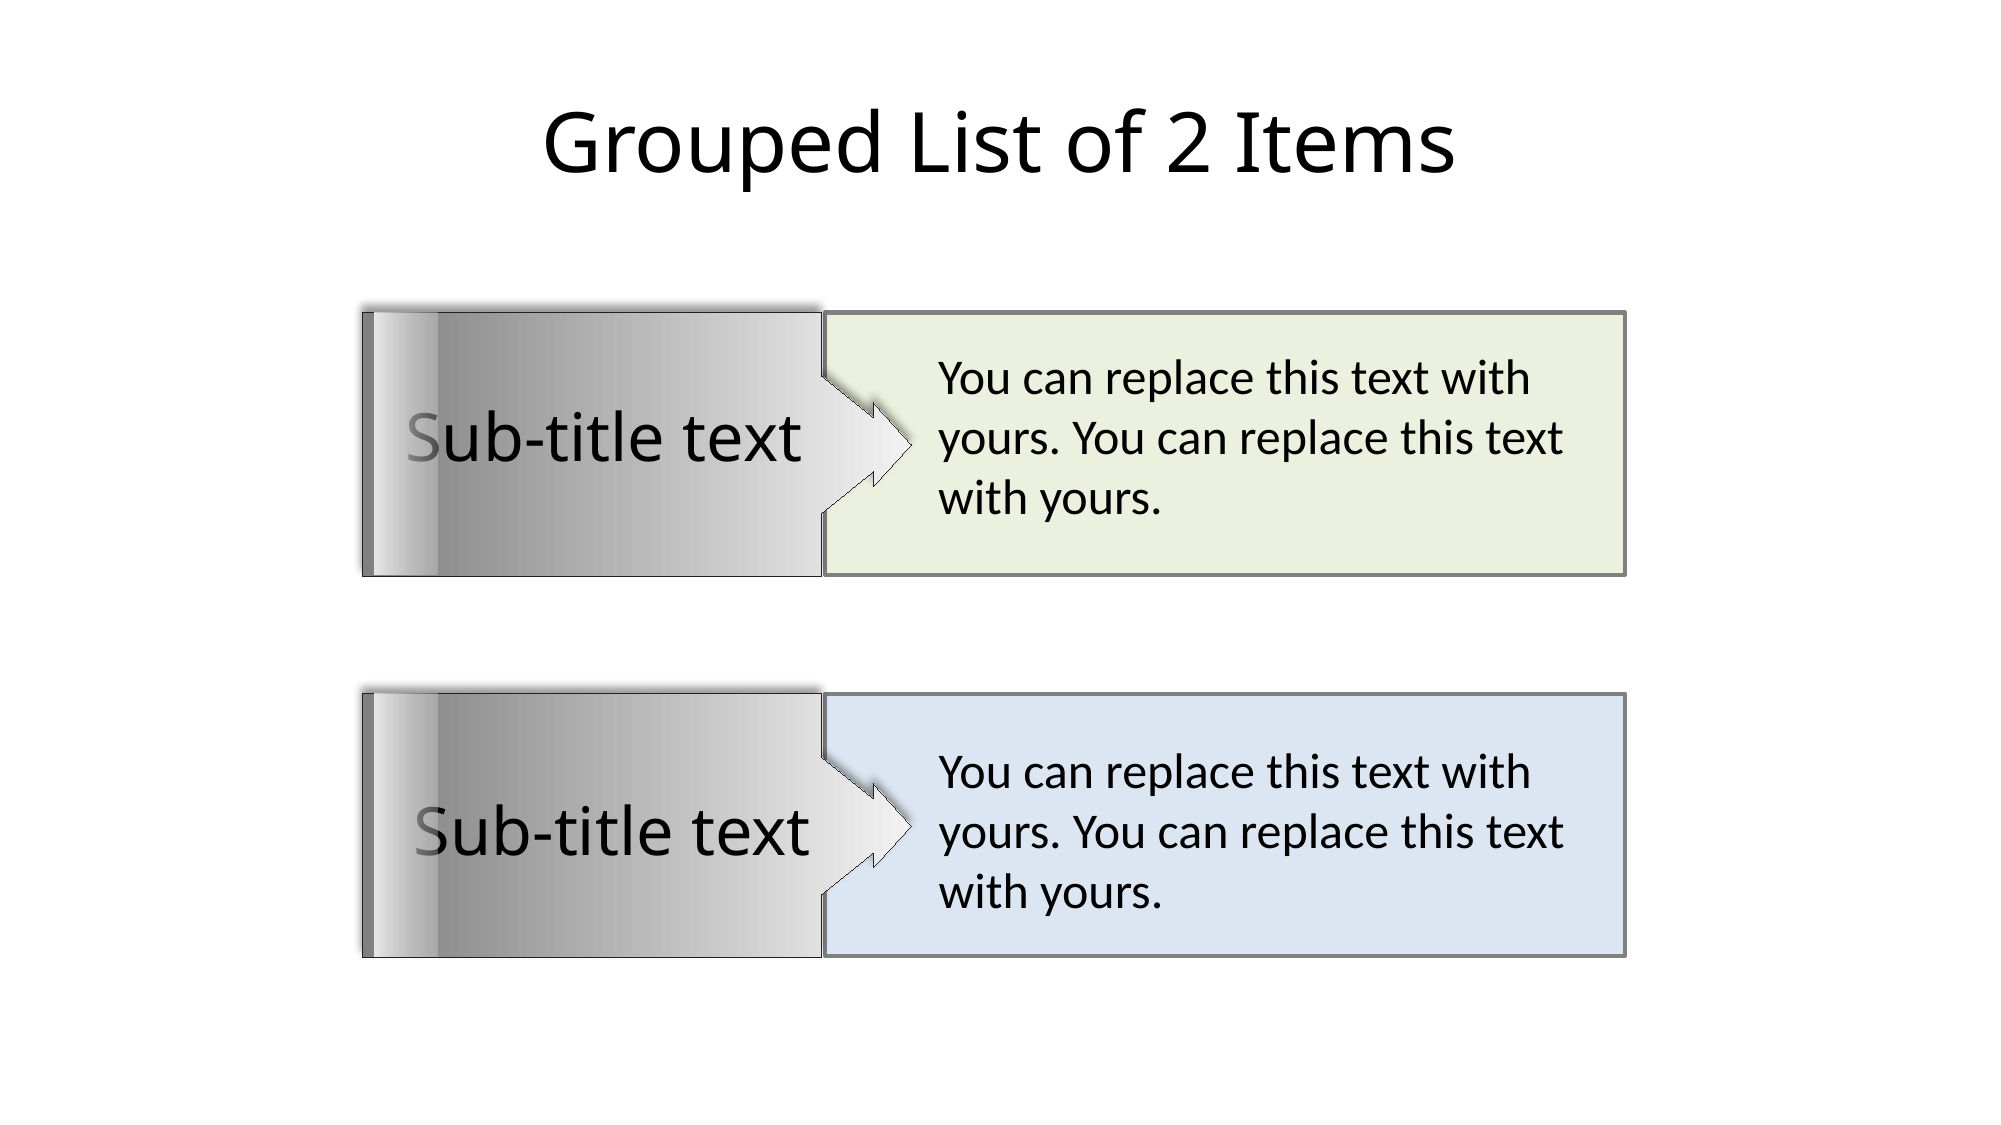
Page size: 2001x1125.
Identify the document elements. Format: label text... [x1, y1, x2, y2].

text_box [439, 483, 819, 577]
text_box [362, 693, 373, 958]
text_box [373, 310, 439, 577]
text_box [439, 312, 822, 387]
text_box [373, 692, 439, 958]
text_box [439, 693, 822, 781]
text_box [439, 876, 819, 958]
text_box Sub-title text [439, 781, 819, 876]
text_box [362, 312, 373, 577]
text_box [824, 312, 1626, 576]
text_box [824, 693, 1626, 957]
title Grouped List of 2 Items [99, 45, 1900, 233]
text_box Sub-title text [439, 387, 819, 483]
